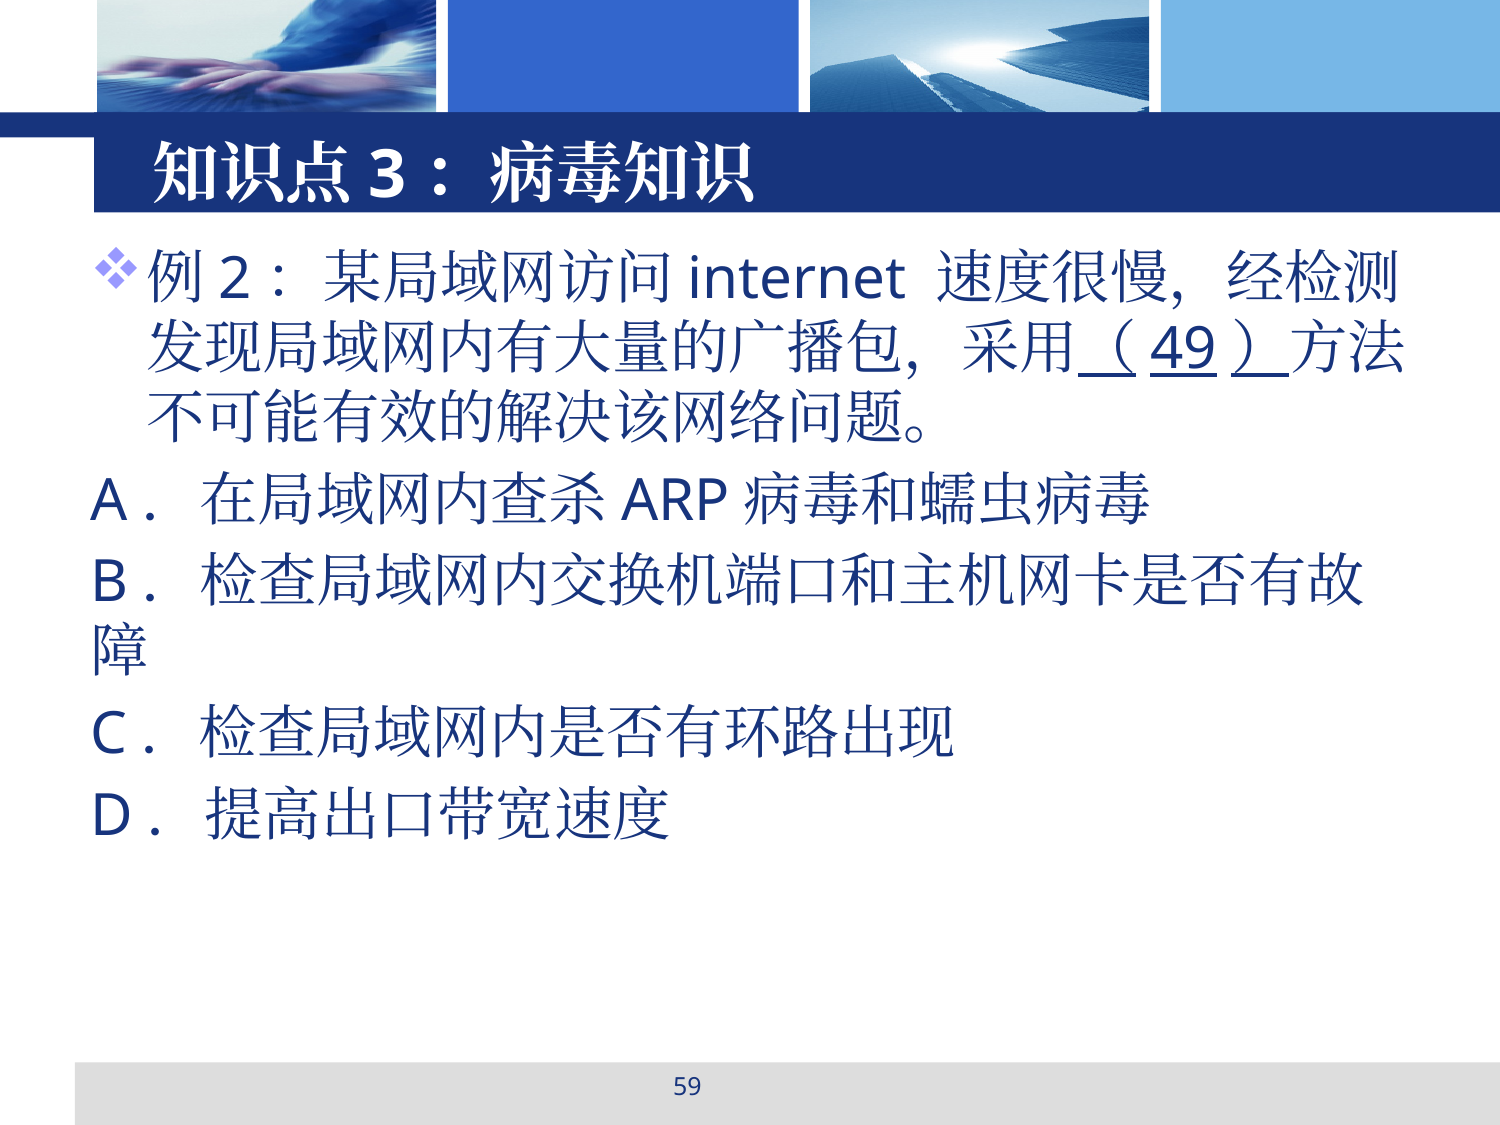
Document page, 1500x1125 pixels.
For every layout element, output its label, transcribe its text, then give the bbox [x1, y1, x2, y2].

list 例2：某局域网访问internet 速度很慢，经检测发现局域网内有大量的广播包，采用（49）方法不可能有效的解决该网络问题。 A．在局域网内查杀ARP病毒和蠕虫病毒 B．检查局域网内交换机端口和主机网卡是否有故障 C．检查局域网内是否有环路出现 D．提高出口带宽速度 [75, 232, 1425, 1034]
title 知识点3：病毒知识 [137, 125, 1488, 218]
slide_number 59 [512, 1062, 863, 1116]
picture [810, 0, 1150, 112]
picture [97, 0, 437, 112]
